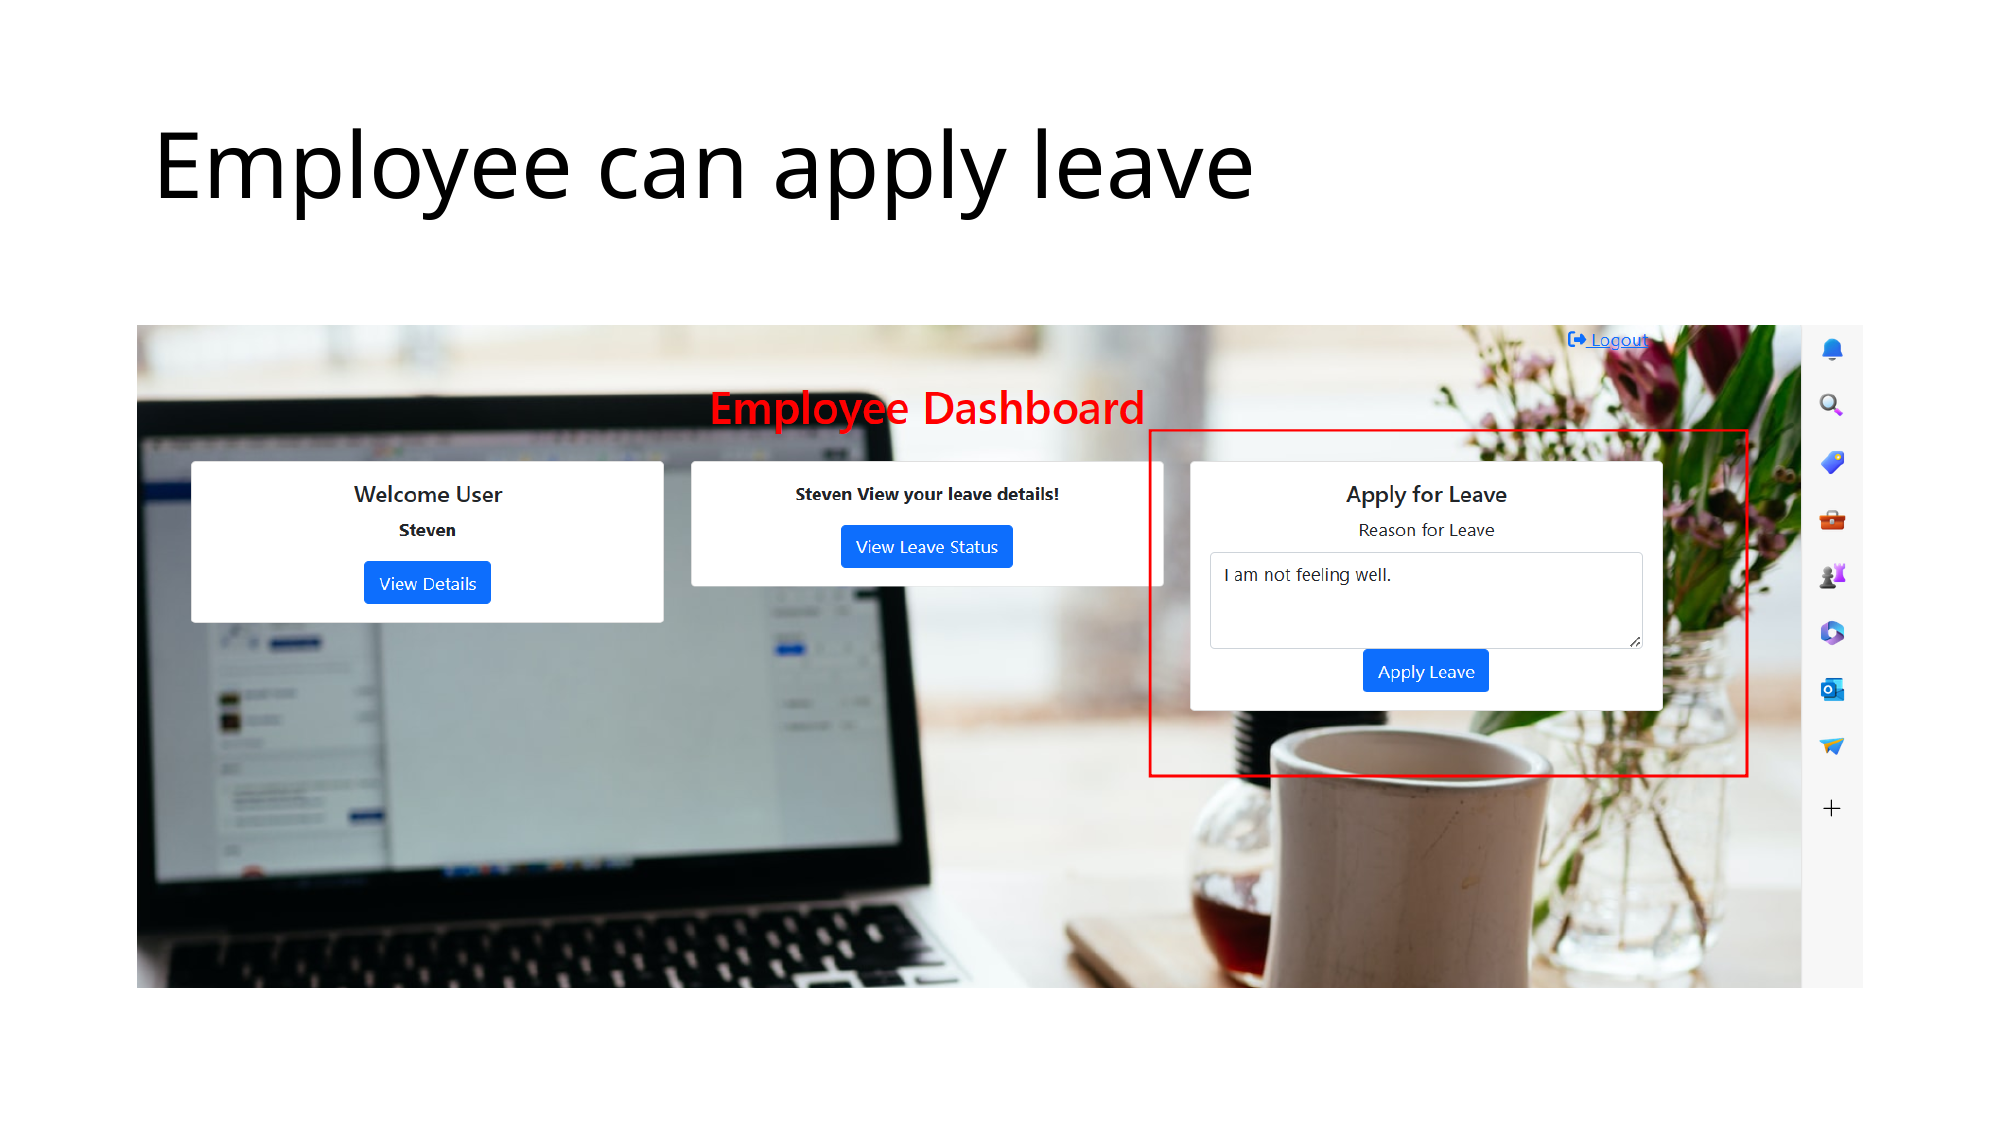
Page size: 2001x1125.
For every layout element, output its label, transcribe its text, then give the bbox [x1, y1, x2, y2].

title Employee can apply leave [137, 59, 1863, 278]
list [137, 325, 1863, 988]
